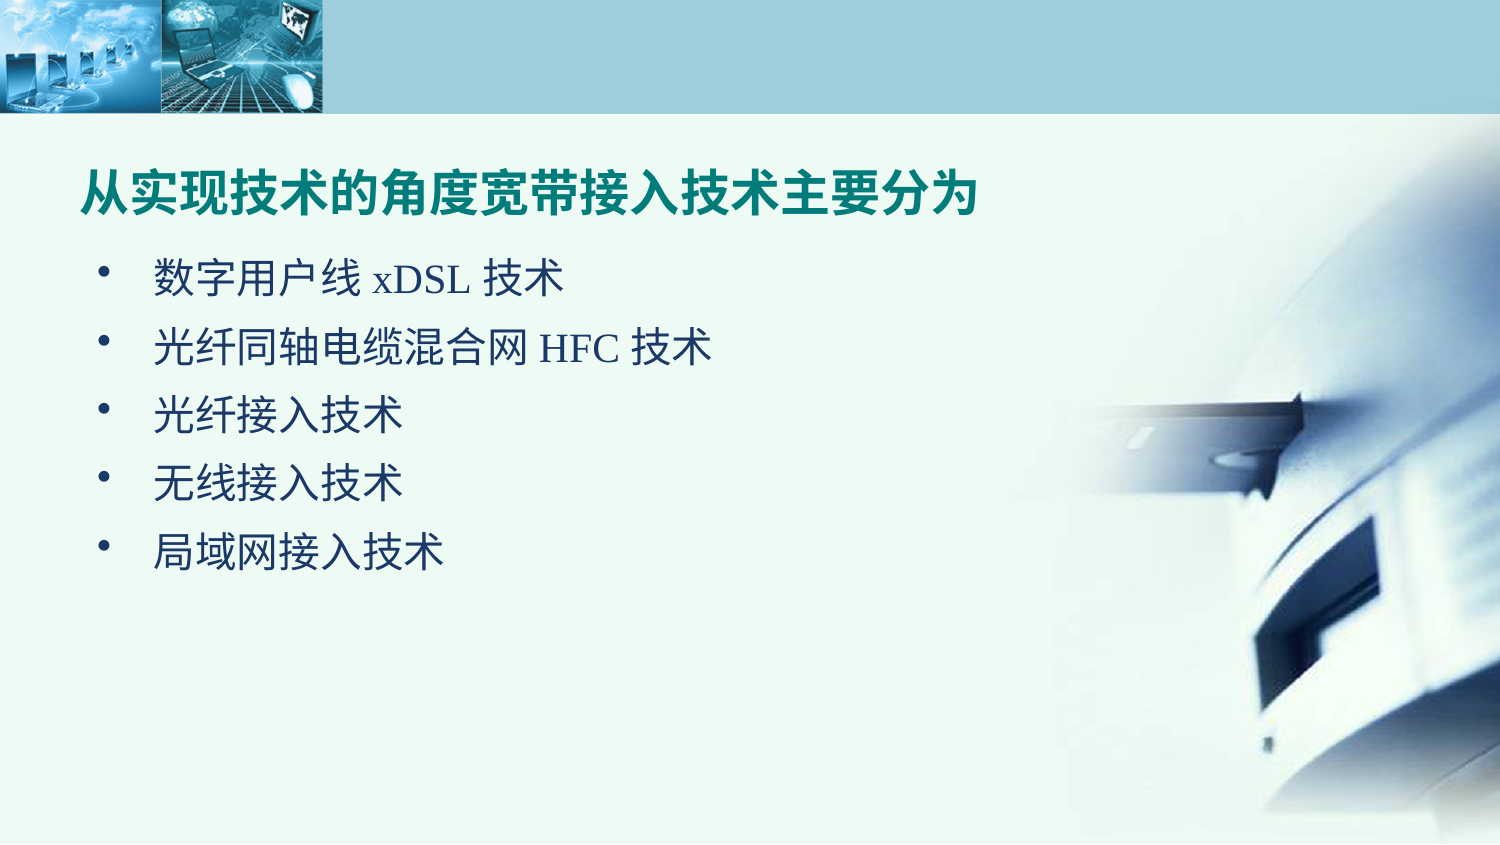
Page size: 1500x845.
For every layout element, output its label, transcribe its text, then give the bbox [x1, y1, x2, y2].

title 从实现技术的角度宽带接入技术主要分为 [64, 101, 1341, 282]
list 数字用户线xDSL技术 光纤同轴电缆混合网HFC技术 光纤接入技术 无线接入技术 局域网接入技术 [81, 234, 956, 689]
picture [0, 0, 1500, 844]
